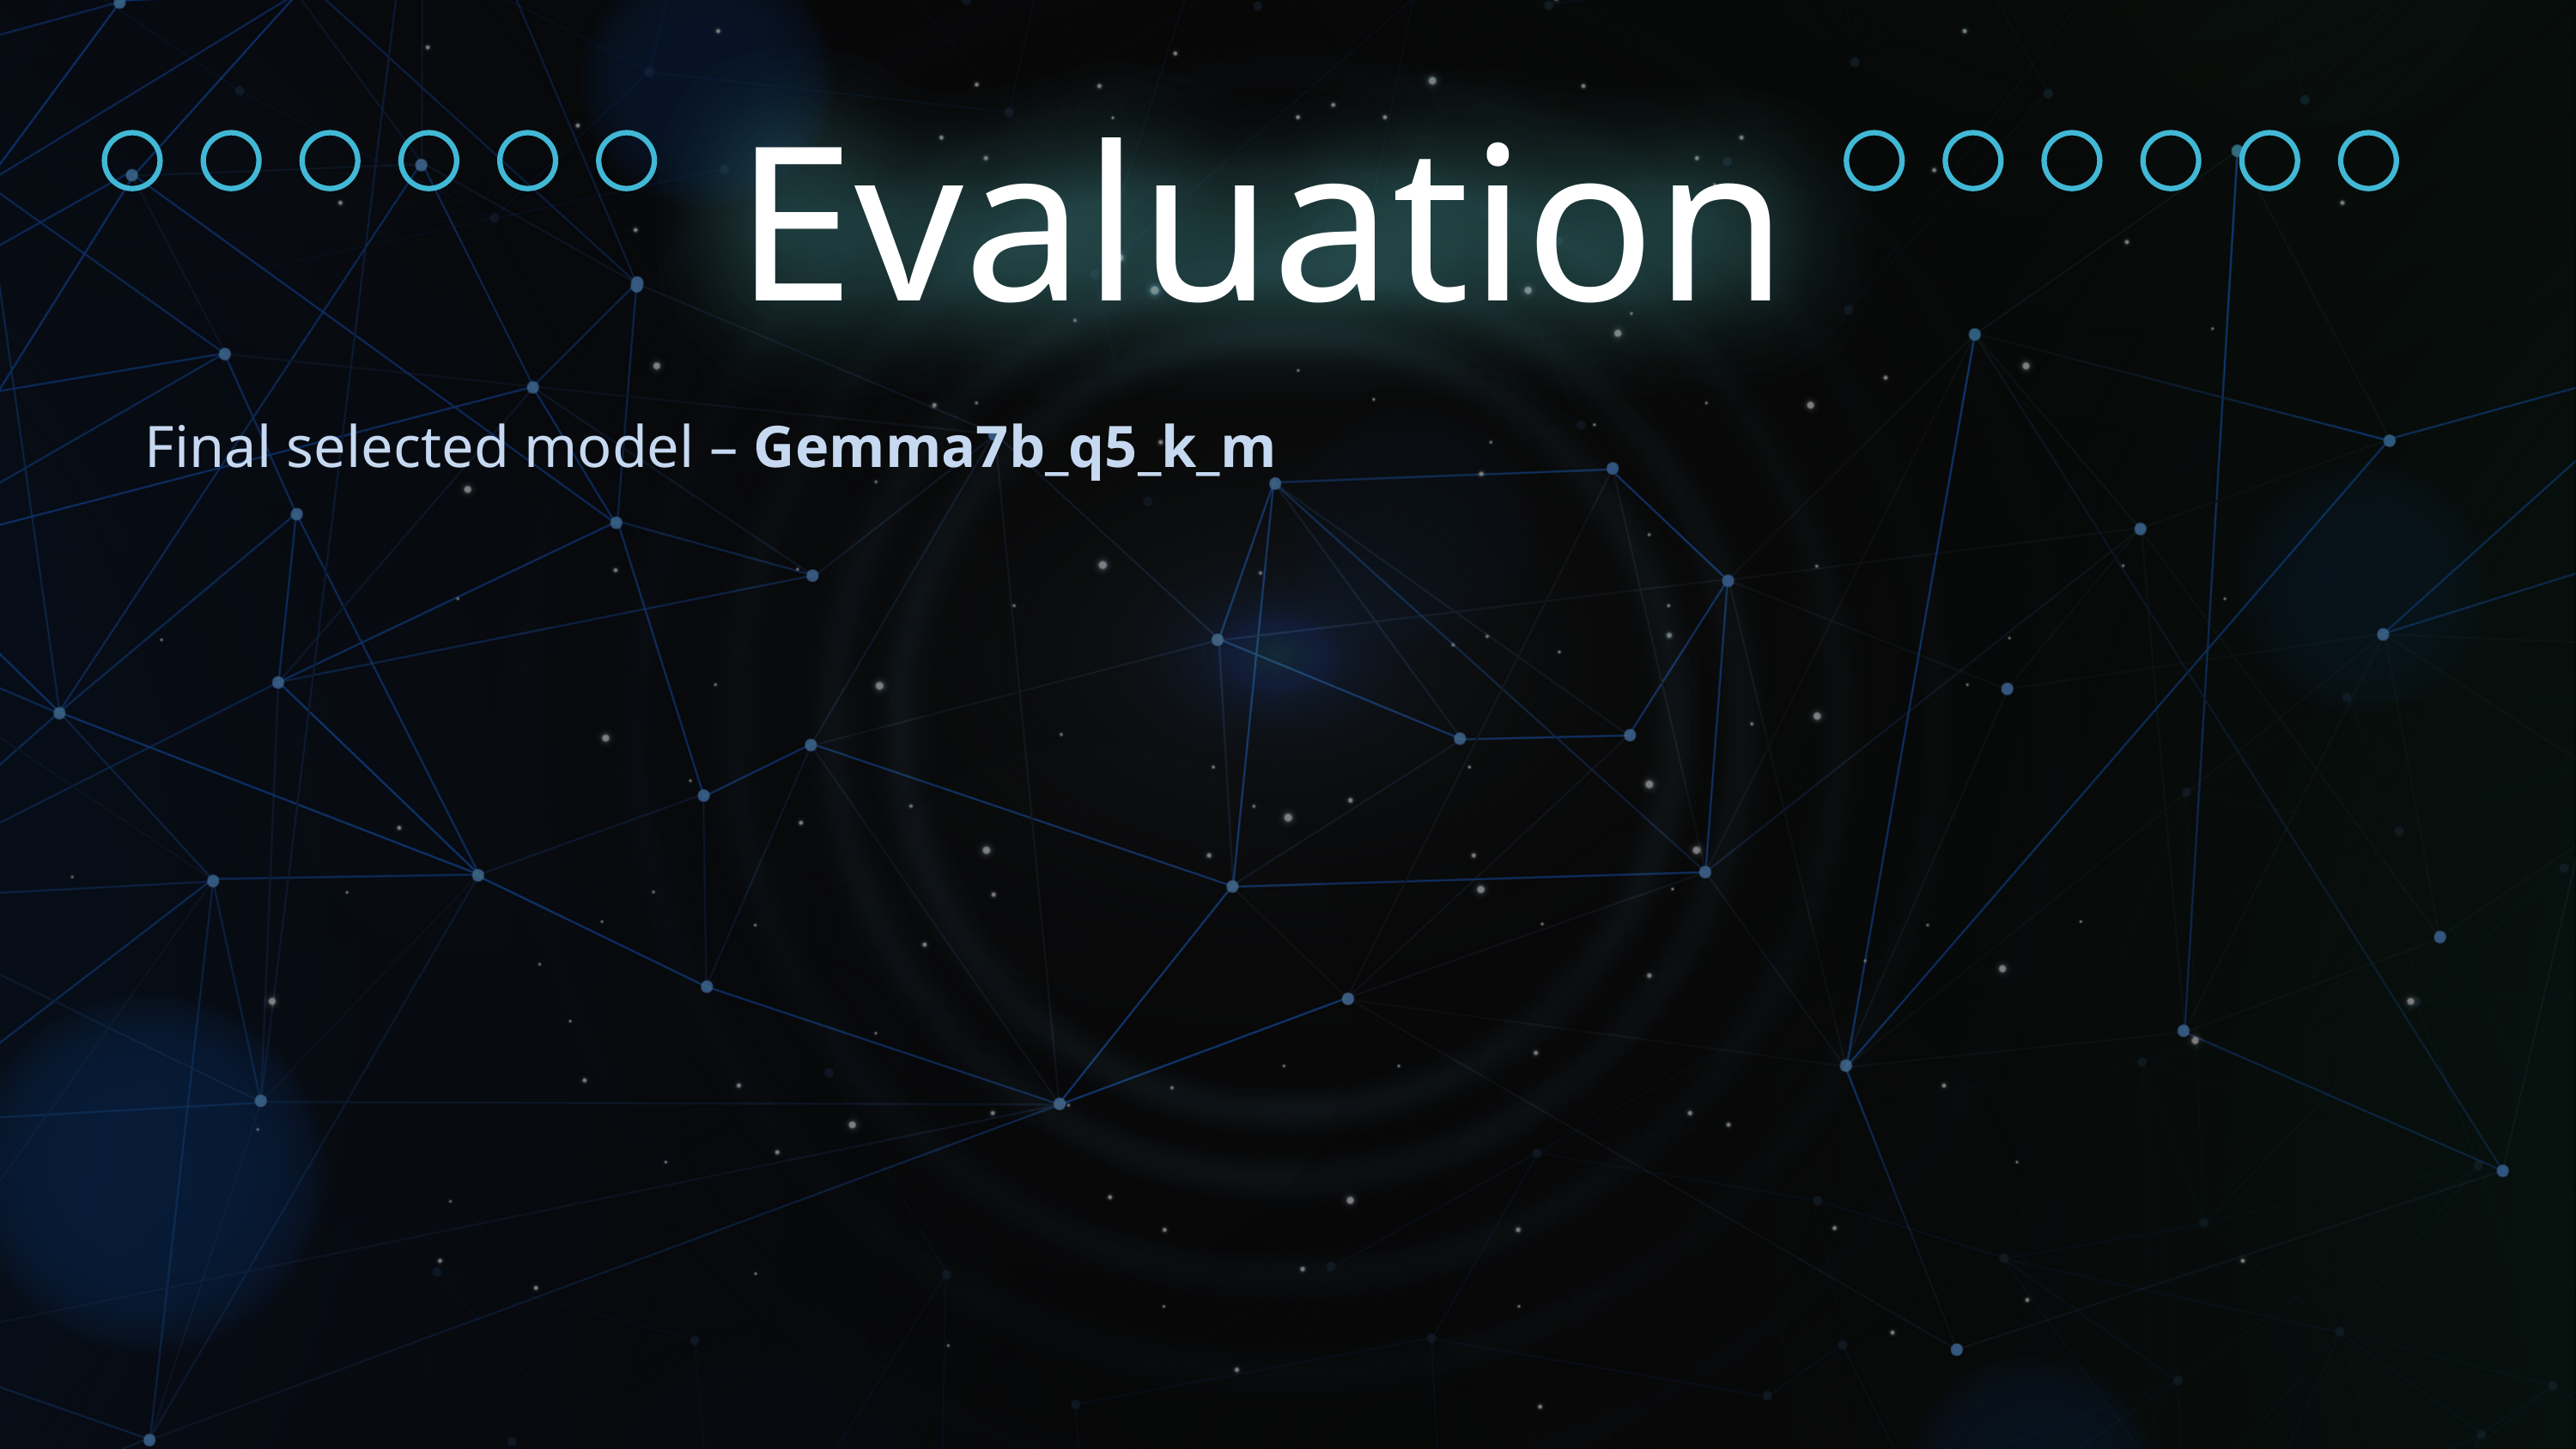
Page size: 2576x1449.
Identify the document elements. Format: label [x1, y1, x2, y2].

text_box [2142, 132, 2199, 189]
text_box [598, 132, 655, 189]
text_box [2241, 132, 2298, 189]
text_box [104, 132, 161, 189]
text_box [2340, 132, 2397, 189]
text_box [203, 132, 259, 189]
text_box [400, 132, 458, 189]
picture [0, 0, 2576, 1449]
text_box [499, 132, 556, 189]
text_box [301, 132, 358, 189]
text_box [1945, 132, 2002, 189]
text_box [2044, 132, 2100, 189]
text_box [1846, 132, 1903, 189]
